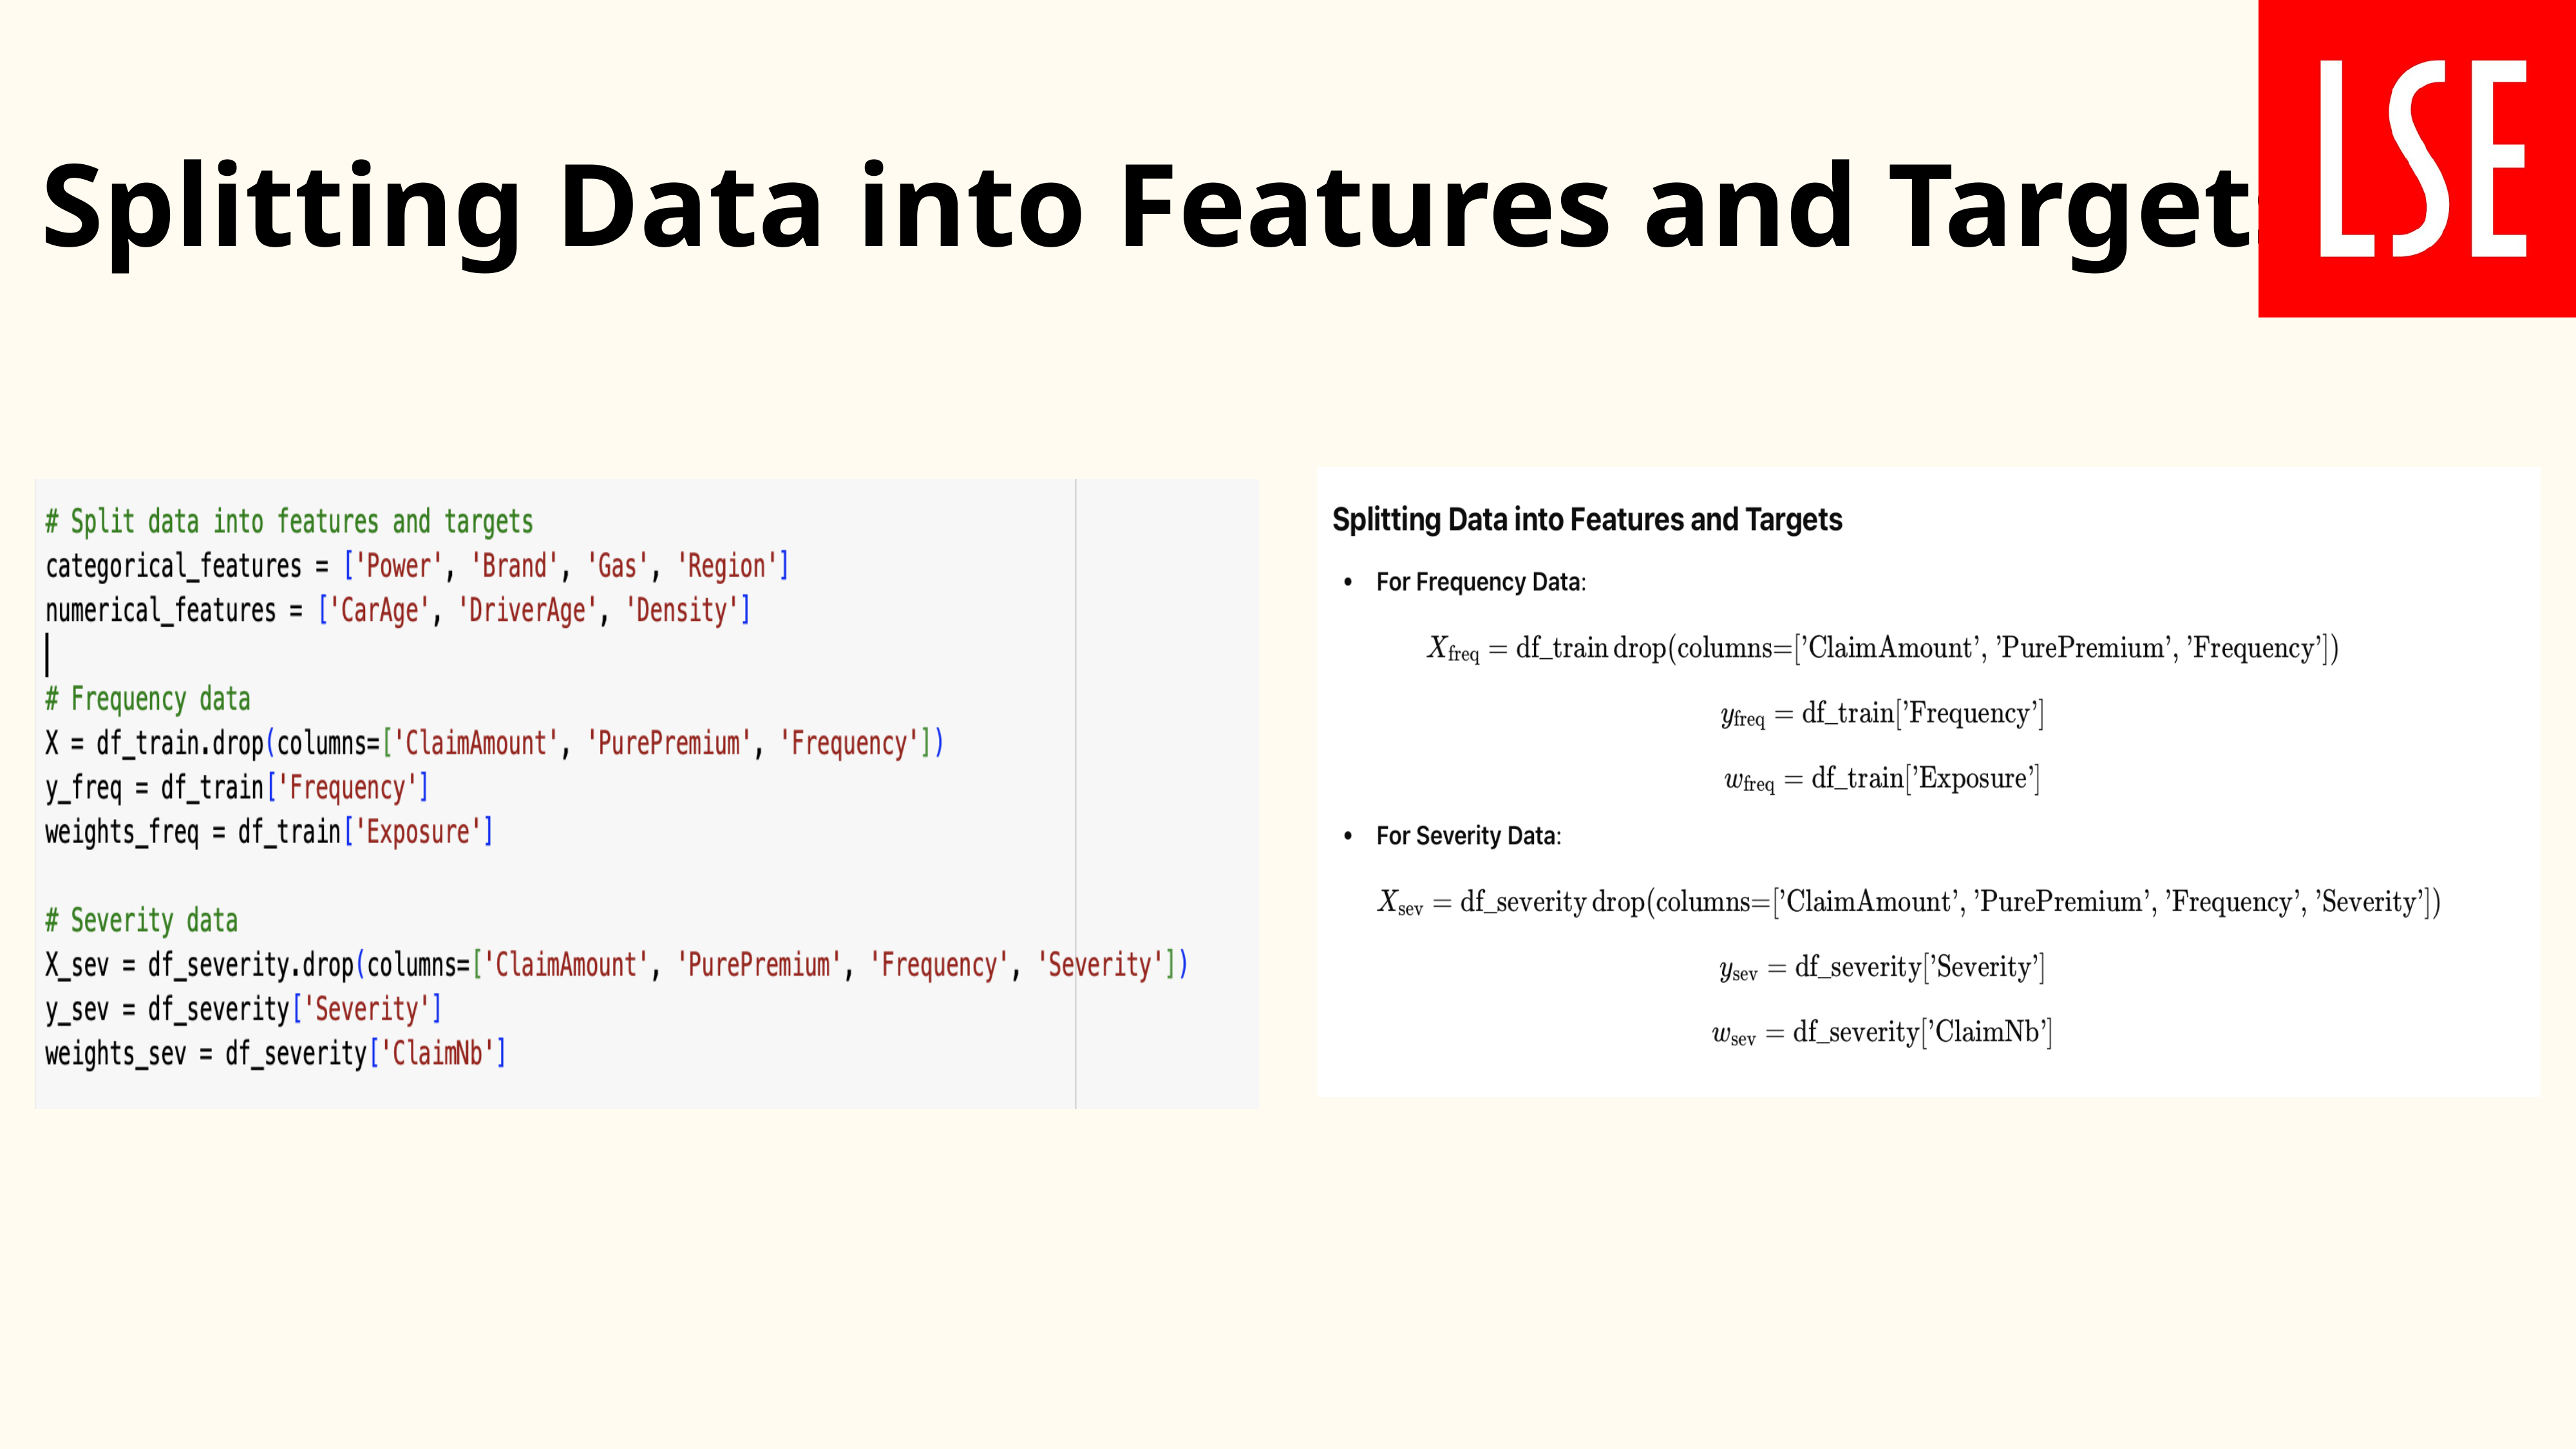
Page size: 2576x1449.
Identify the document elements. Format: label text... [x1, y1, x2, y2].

picture [1316, 467, 2541, 1097]
title Splitting Data into Features and Targets [35, 127, 2255, 279]
picture [35, 479, 1260, 1110]
picture [2259, 0, 2576, 317]
